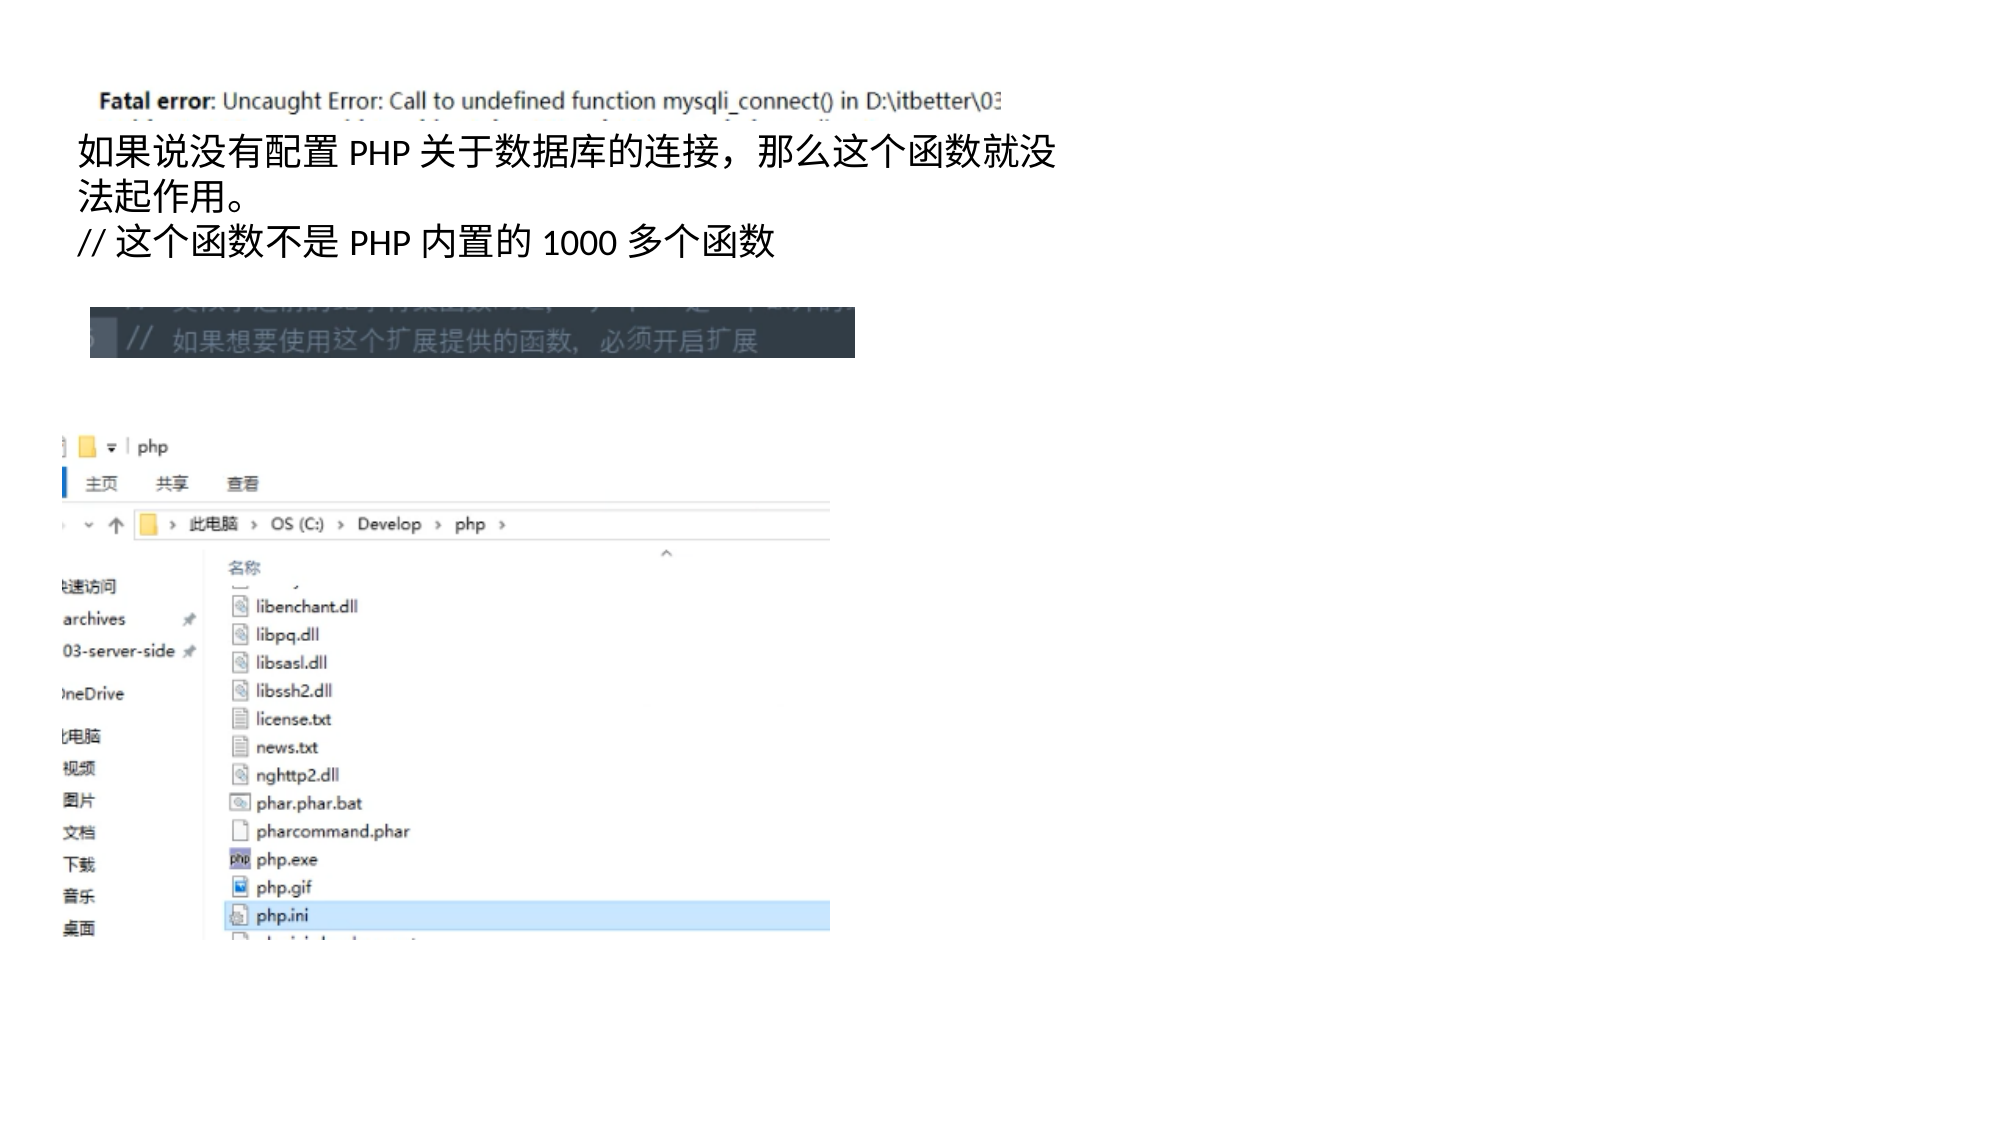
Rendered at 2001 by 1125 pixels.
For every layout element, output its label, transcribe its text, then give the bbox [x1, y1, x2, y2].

picture [90, 59, 1001, 121]
text_box 如果说没有配置PHP关于数据库的连接，那么这个函数就没法起作用。 //这个函数不是PHP内置的1000多个函数 [62, 120, 1075, 271]
picture [62, 431, 830, 940]
picture [90, 307, 855, 358]
